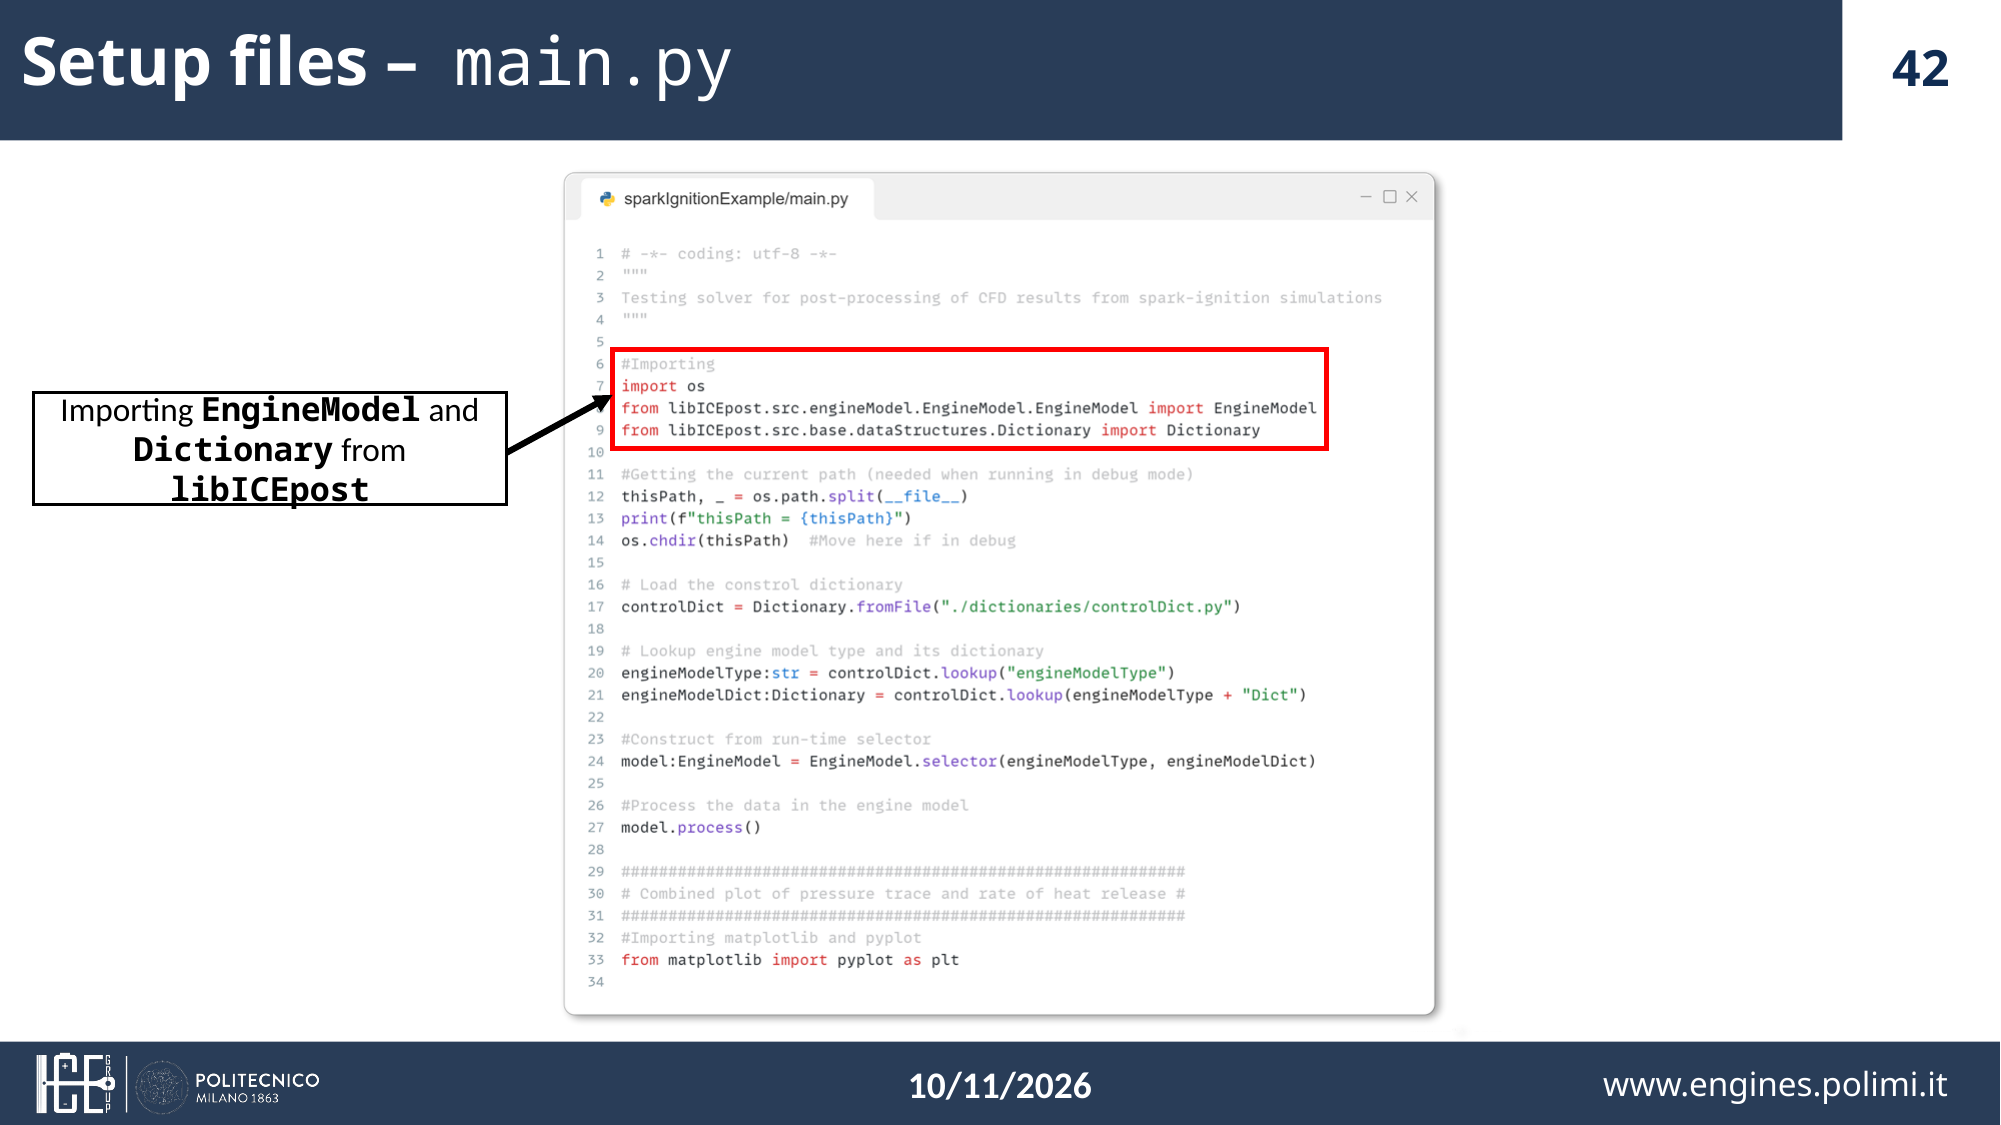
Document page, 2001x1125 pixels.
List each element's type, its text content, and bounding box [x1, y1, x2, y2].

slide_number 42 [1866, 33, 1977, 107]
picture [491, 134, 1508, 1033]
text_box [33, 392, 613, 505]
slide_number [774, 1053, 1225, 1114]
title Setup files – main.py [6, 13, 1843, 114]
picture [8, 1034, 347, 1125]
